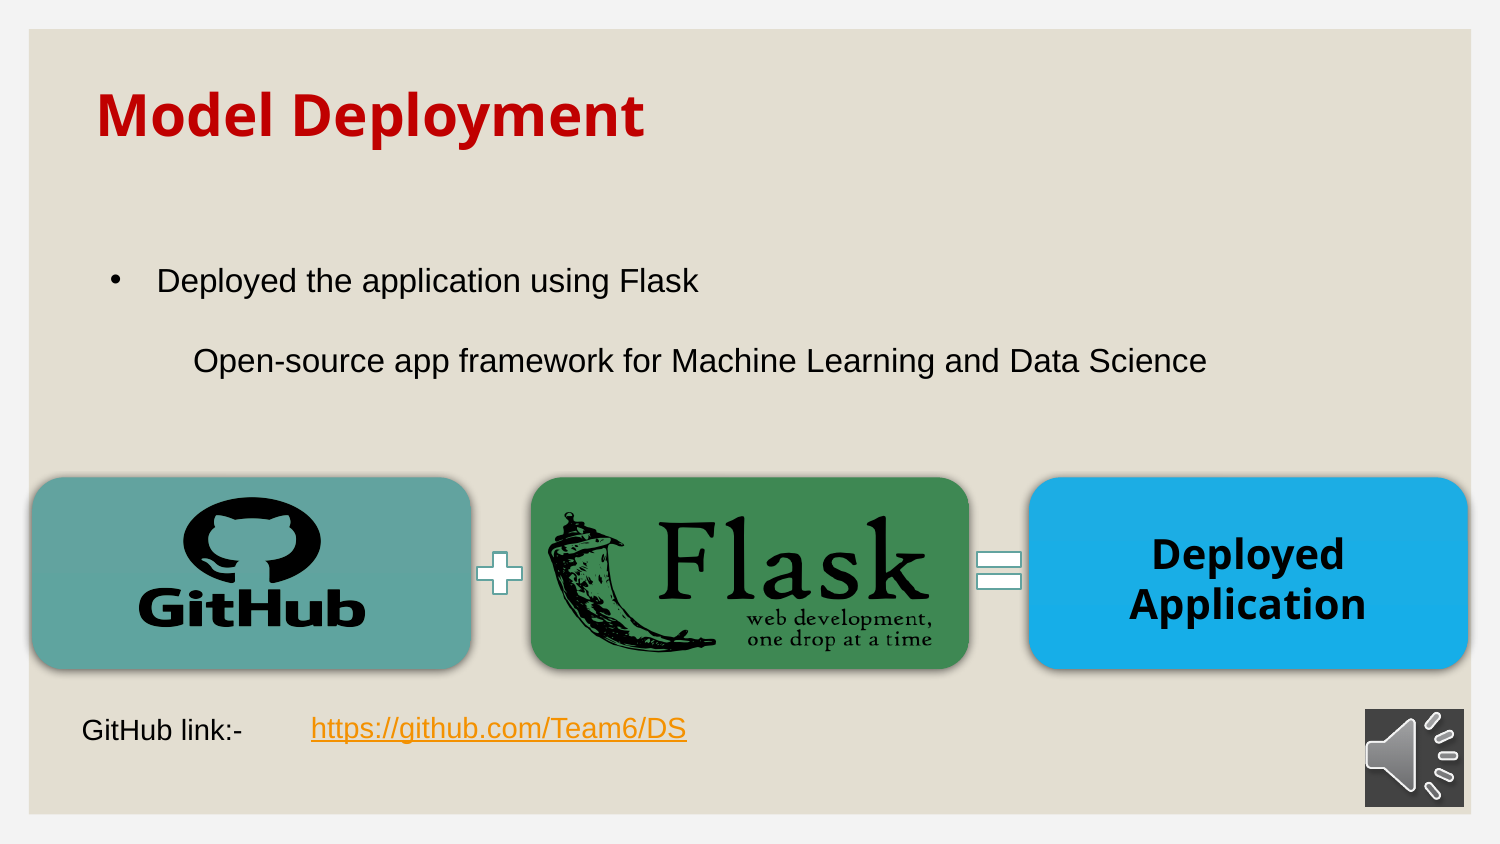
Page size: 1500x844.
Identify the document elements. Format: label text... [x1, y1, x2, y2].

text_box Model Deployment [80, 70, 1029, 191]
text_box [32, 477, 471, 670]
text_box [476, 551, 523, 595]
text_box [976, 551, 1022, 568]
text_box [976, 573, 1022, 590]
text_box Deployed the application using Flask Open-source app framework for Machine Learning and Data Science [95, 251, 1258, 387]
text_box https://github.com/Team6/DS [295, 702, 1240, 752]
text_box [1029, 477, 1468, 520]
picture [66, 495, 438, 629]
text_box Deployed Application [1029, 520, 1468, 636]
text_box [1028, 586, 1468, 670]
picture [1364, 708, 1465, 809]
text_box [530, 477, 970, 670]
picture [537, 507, 941, 655]
text_box GitHub link:- [66, 703, 296, 754]
